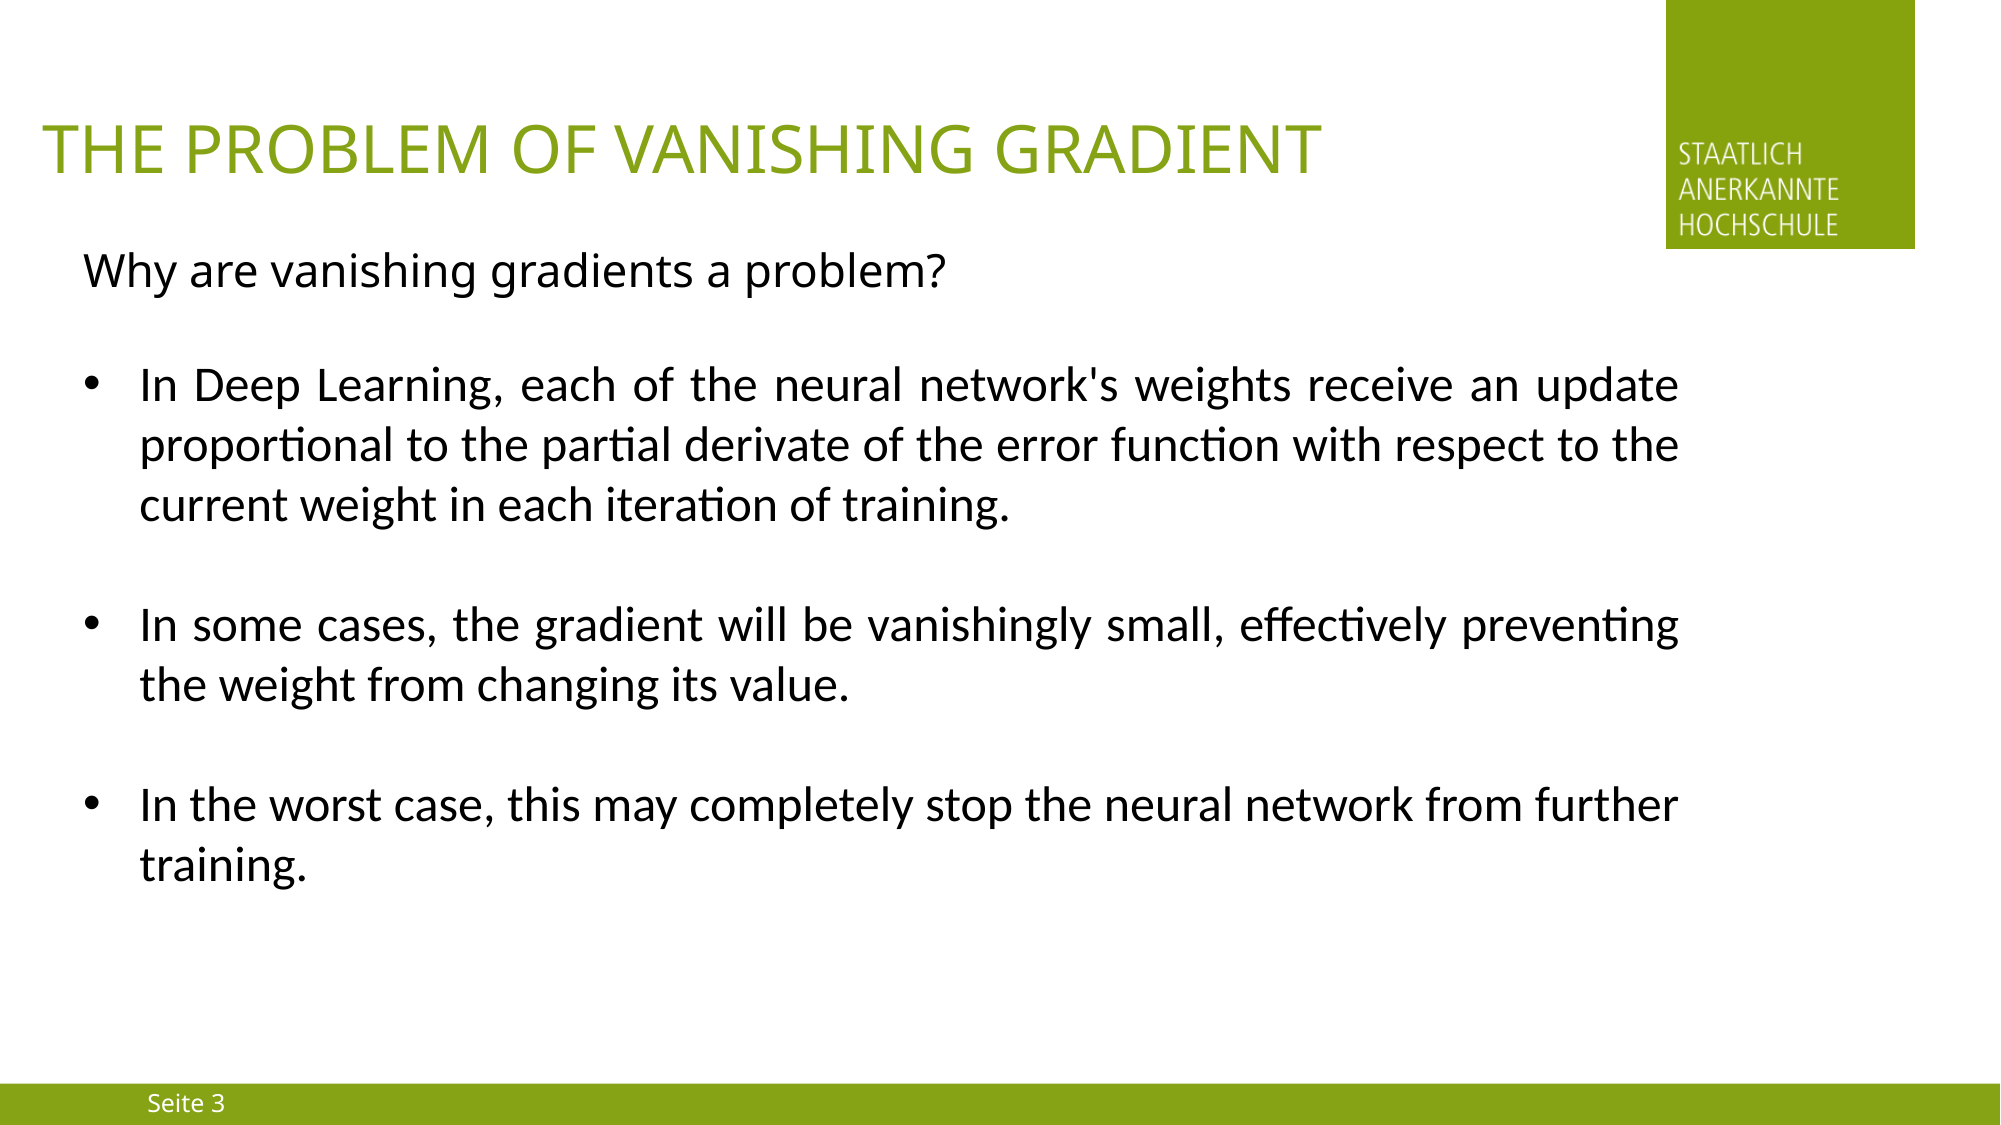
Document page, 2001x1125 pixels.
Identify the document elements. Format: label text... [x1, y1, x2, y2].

title The problem of Vanishing gradient [27, 8, 1460, 195]
text_box Why are vanishing gradients a problem? In Deep Learning, each of the neural network's weights receive an update proportional to the partial derivate of the error function with respect to the current weight in each iteration of training. In some cases, the gradient will be vanishingly small, effectively preventing the weight from changing its value. In the worst case, this may completely stop the neural network from further training. [68, 234, 1696, 1120]
picture [1666, 0, 1915, 249]
